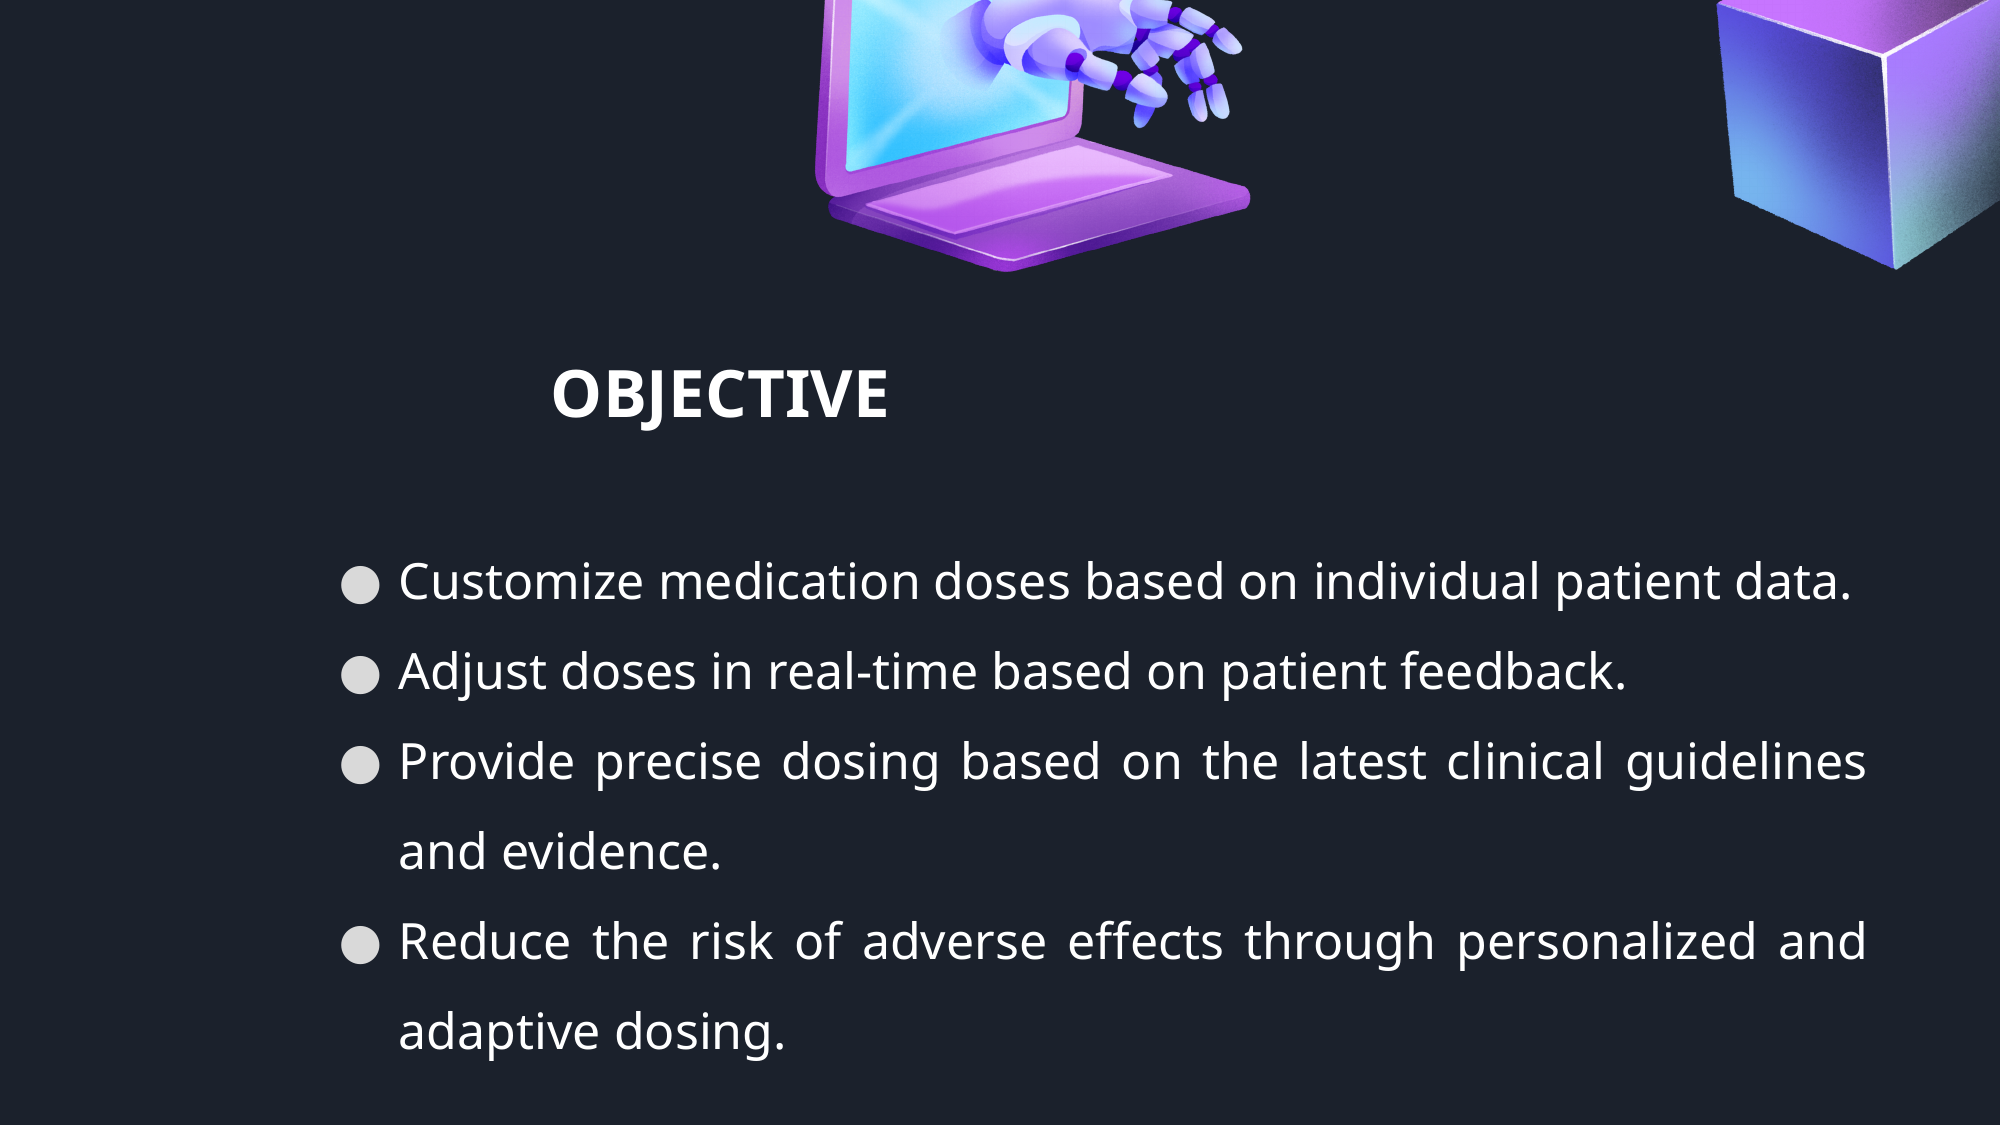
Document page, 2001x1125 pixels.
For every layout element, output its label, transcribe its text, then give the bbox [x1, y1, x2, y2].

picture [1651, 0, 2000, 320]
title OBJECTIVE [144, 353, 1720, 478]
list Customize medication doses based on individual patient data. Adjust doses in real-time based on patient feedback. Provide precise dosing based on the latest clinical guidelines and evidence. Reduce the risk of adverse effects through personalized and adaptive dosing. [308, 512, 1884, 983]
picture [777, 0, 1291, 316]
